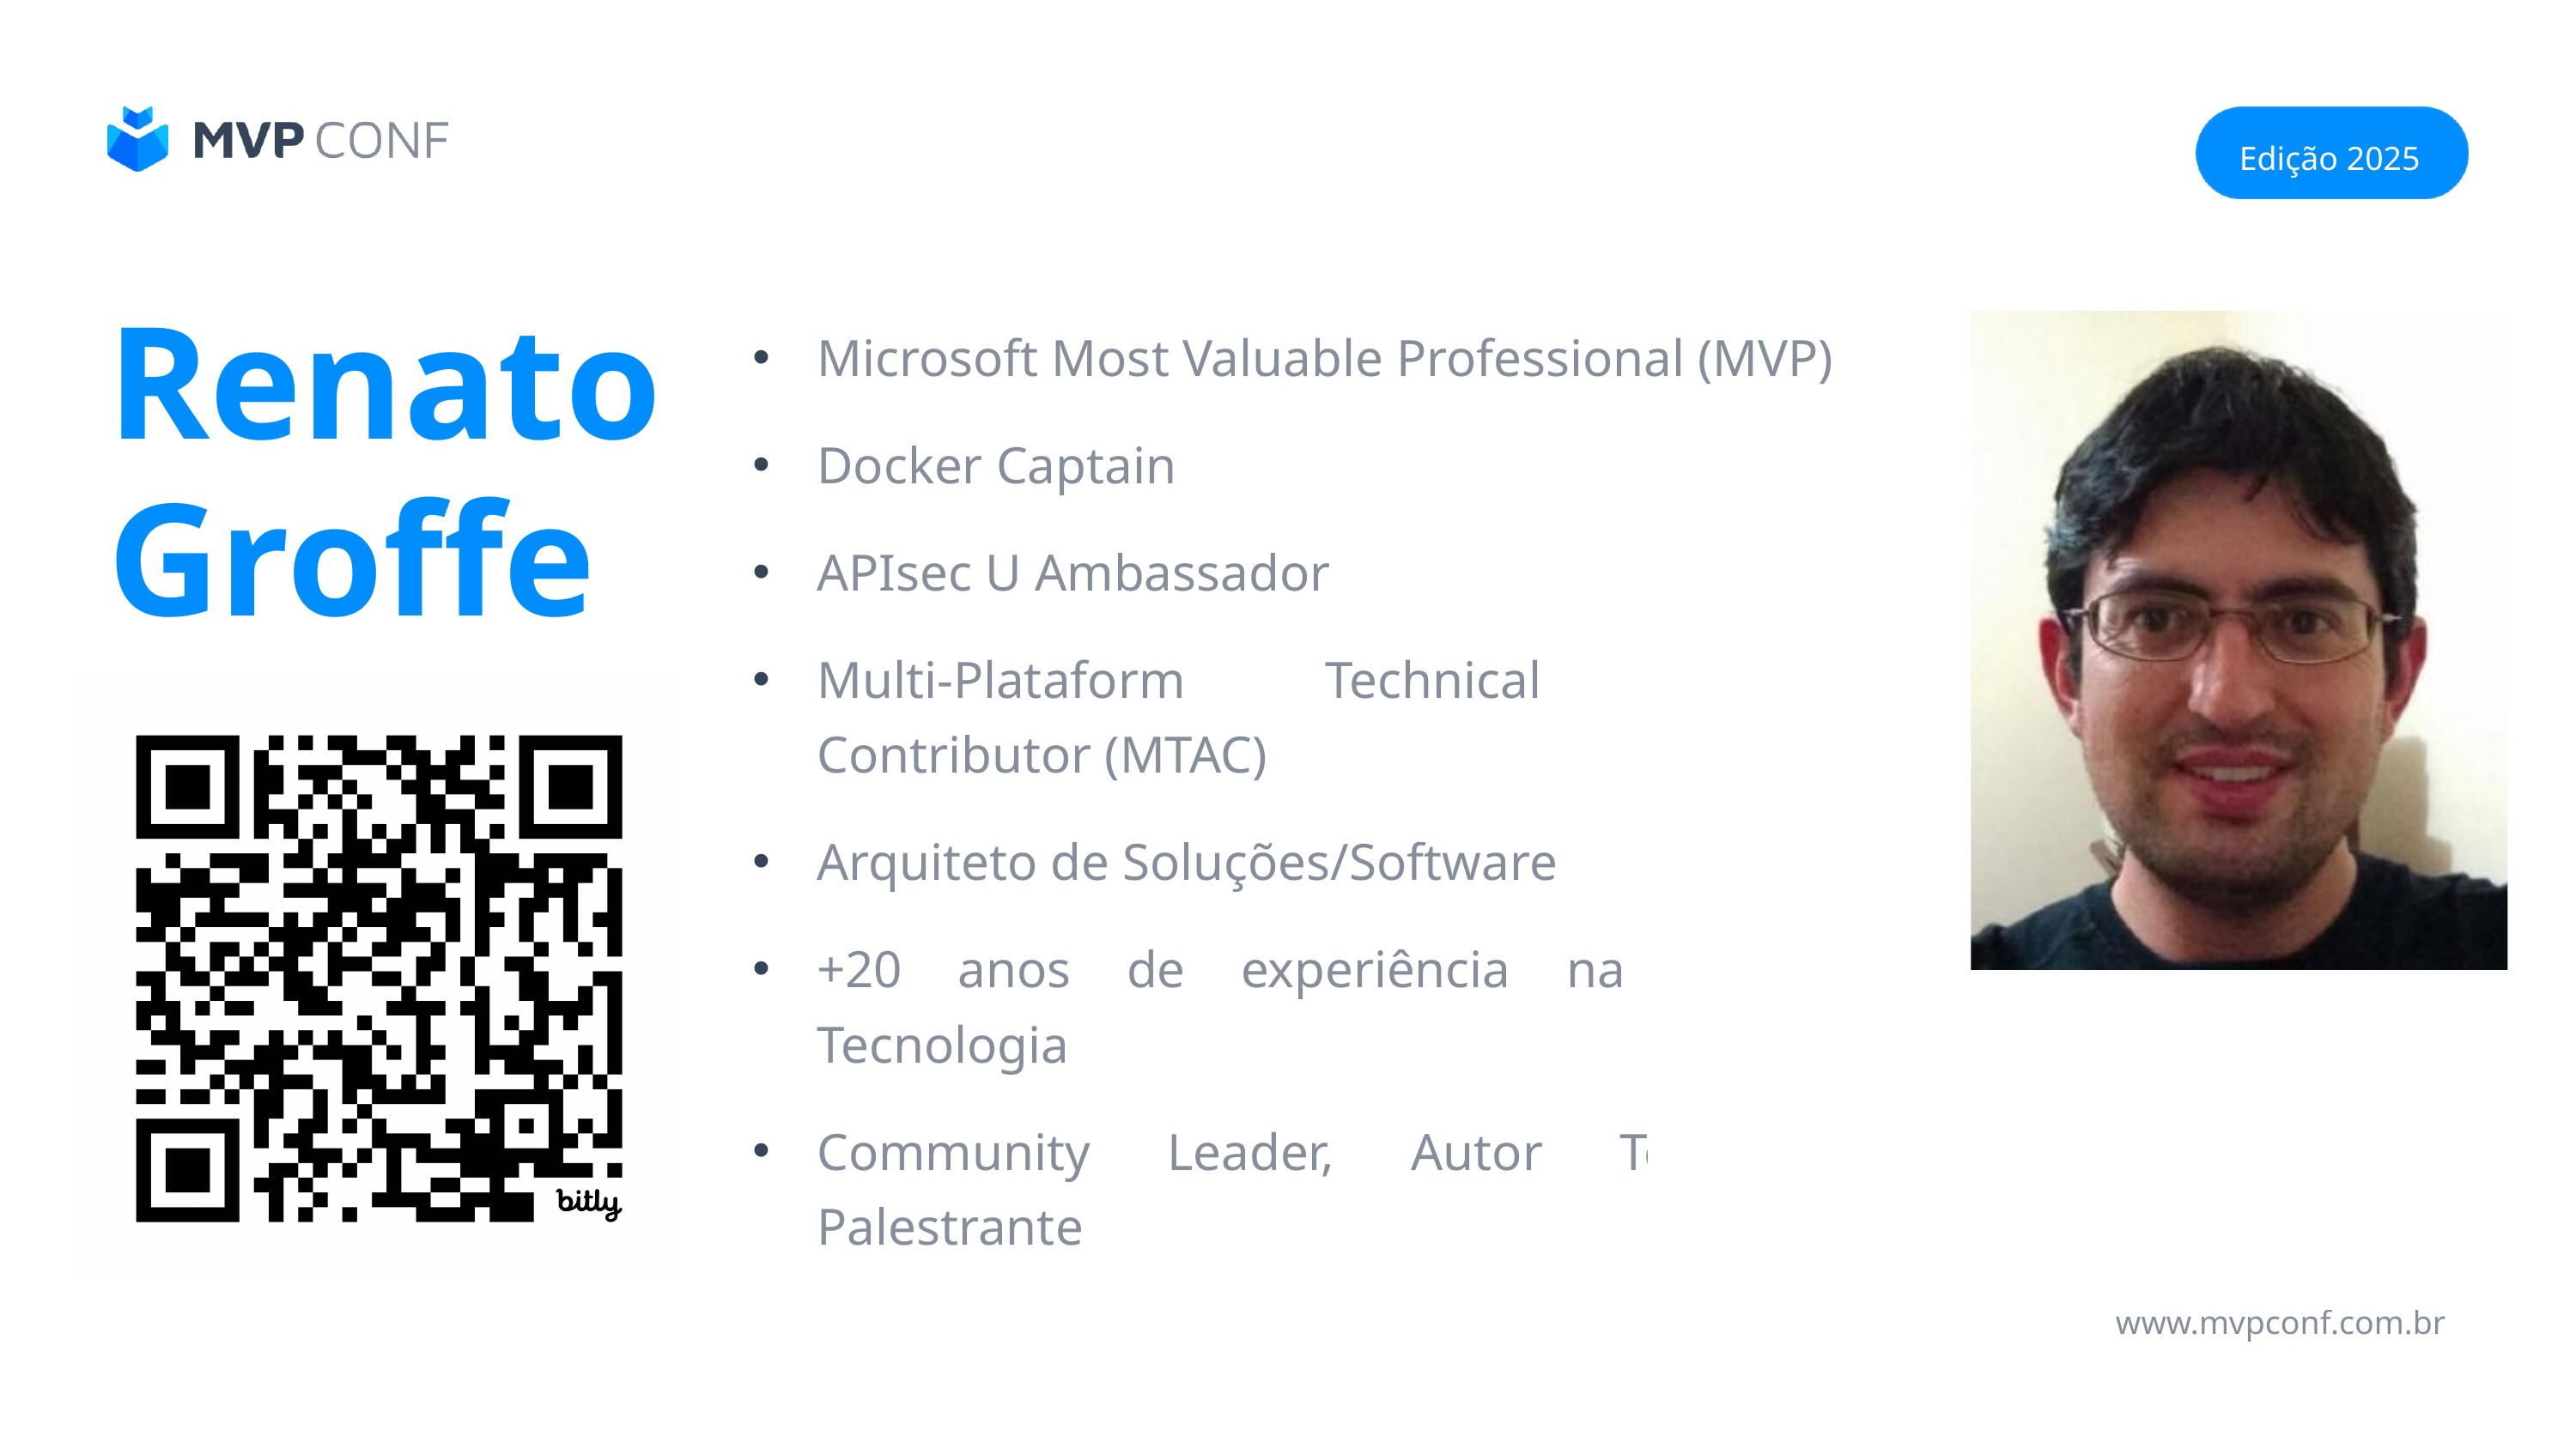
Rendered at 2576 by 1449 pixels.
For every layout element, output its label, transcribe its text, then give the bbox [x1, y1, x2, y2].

text_box Renato Groffe [106, 297, 1102, 670]
text_box Microsoft Most Valuable Professional (MVP) Docker Captain APIsec U Ambassador Multi-Plataform Technical Audience Contributor (MTAC) Arquiteto de Soluções/Software +20 anos de experiência na área de Tecnologia Community Leader, Autor Técnico e Palestrante [752, 311, 1899, 1217]
picture [2196, 106, 2469, 199]
picture [77, 676, 681, 1281]
text_box www.mvpconf.com.br [2115, 1293, 2473, 1342]
picture [106, 106, 448, 172]
picture [1971, 311, 2508, 970]
